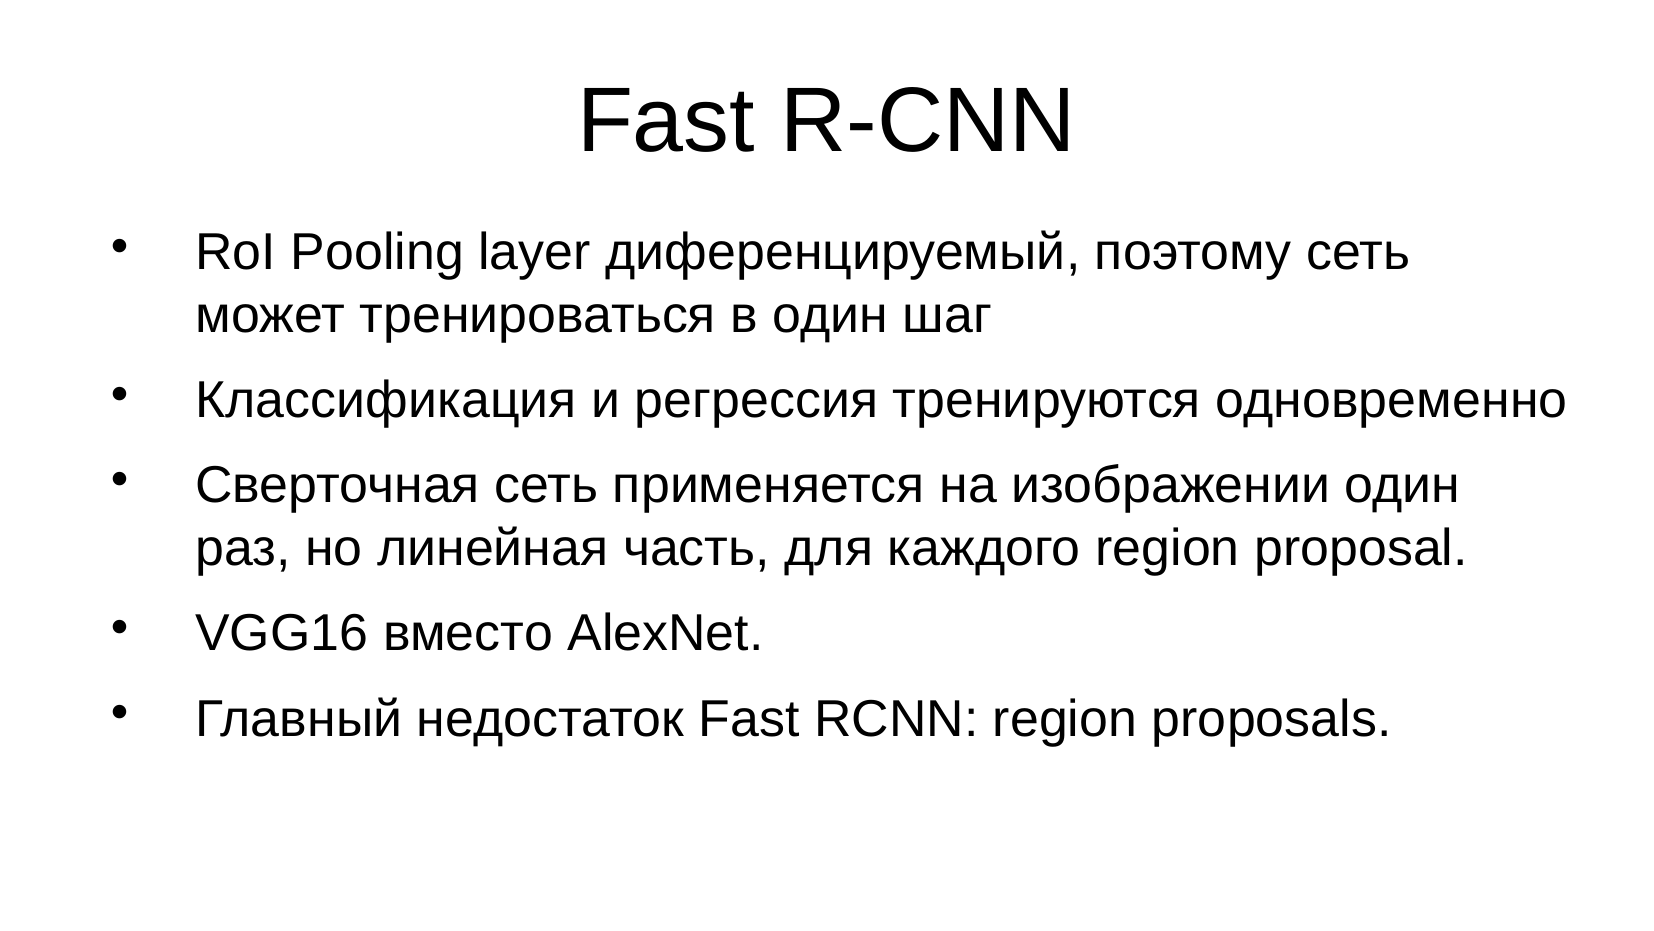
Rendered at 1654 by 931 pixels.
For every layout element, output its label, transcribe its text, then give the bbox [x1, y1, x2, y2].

text_box RoI Pooling layer диференцируемый, поэтому сеть может тренироваться в один шаг Классификация и регрессия тренируются одновременно Сверточная сеть применяется на изображении один раз, но линейная часть, для каждого region proposal. VGG16 вместо AlexNet. Главный недостаток Fast RCNN: region proposals. [82, 217, 1571, 757]
text_box Fast R-CNN [82, 37, 1571, 193]
